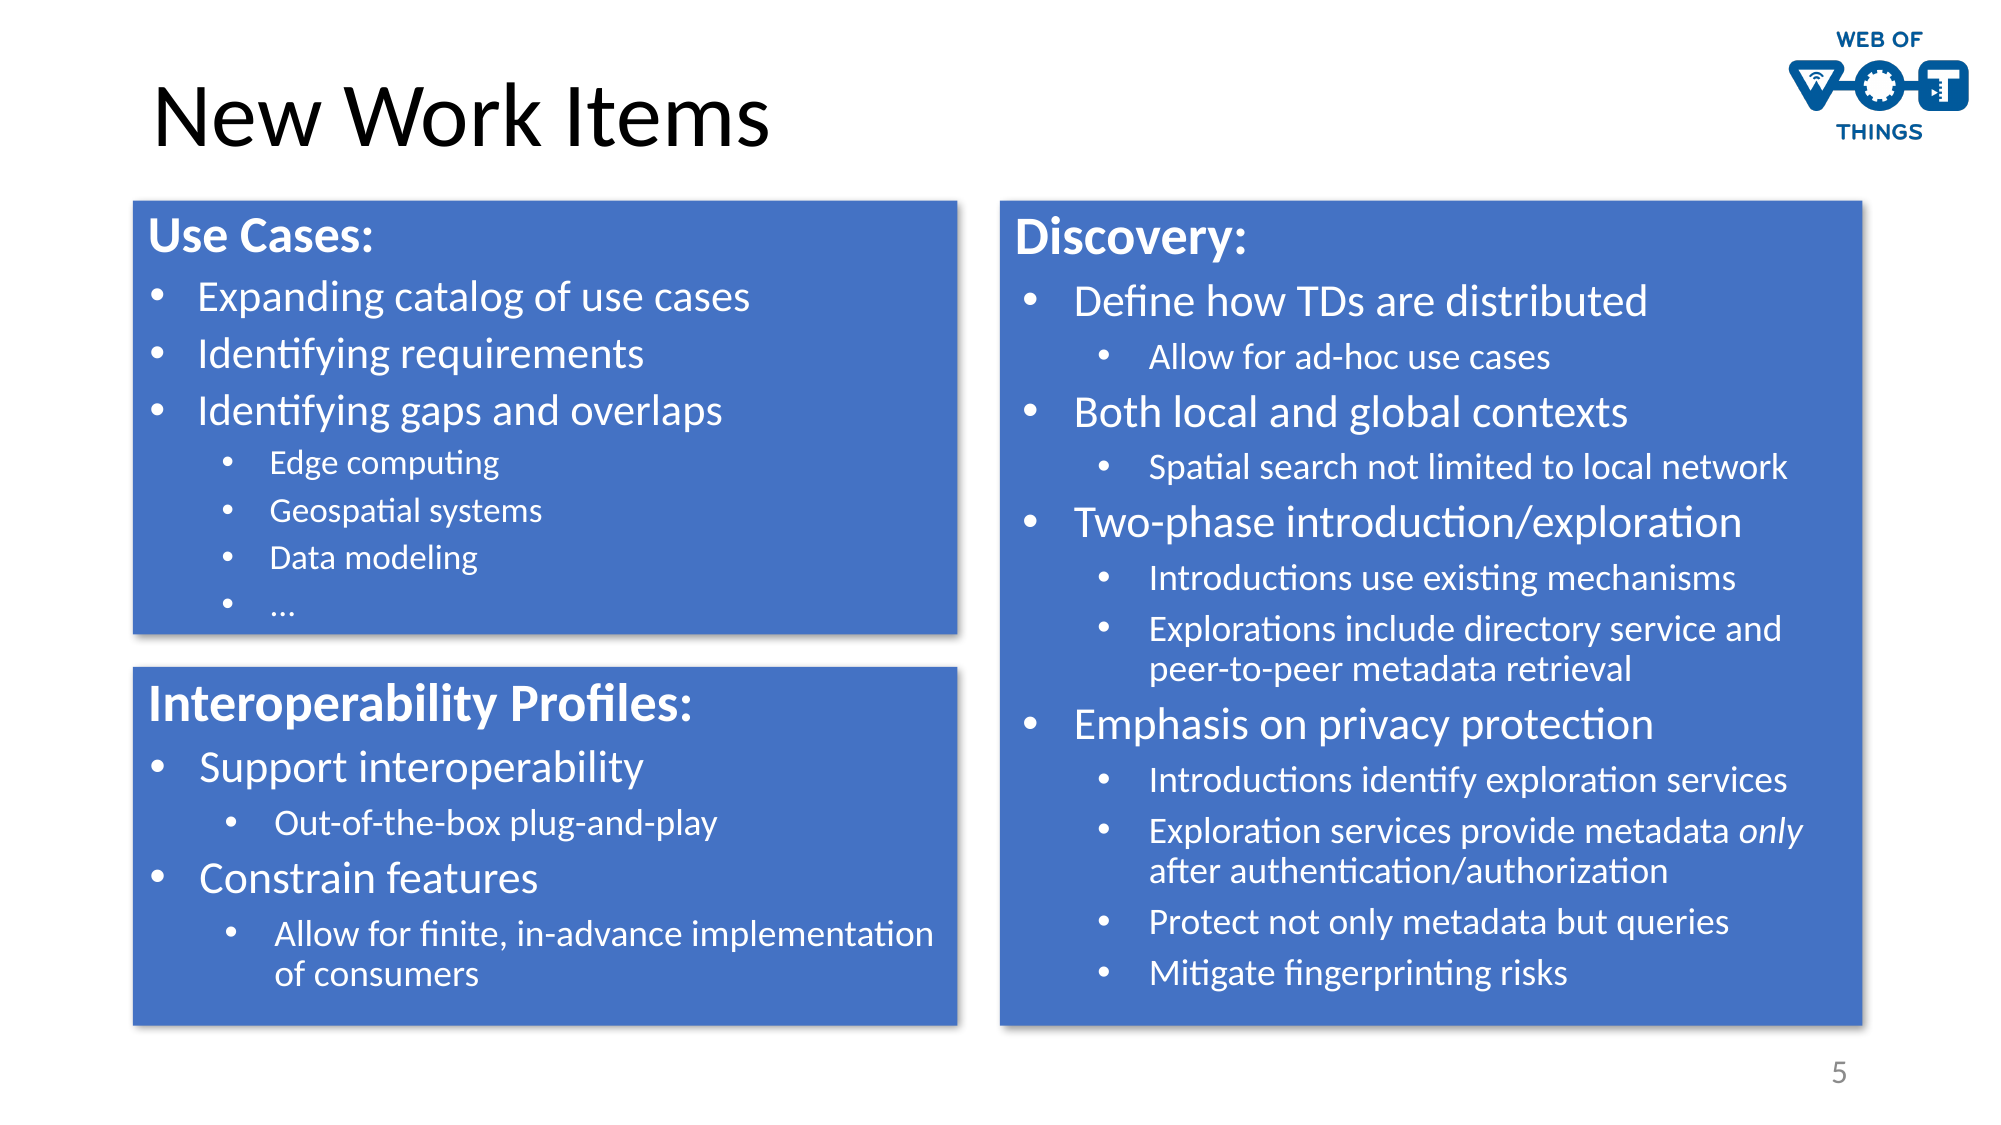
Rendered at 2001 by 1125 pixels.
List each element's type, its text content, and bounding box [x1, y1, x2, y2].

slide_number 5 [1412, 1042, 1863, 1103]
text_box Use Cases: Expanding catalog of use cases Identifying requirements Identifying gaps and overlaps Edge computing Geospatial systems Data modeling ... [132, 200, 958, 635]
list Interoperability Profiles: Support interoperability Out-of-the-box plug-and-play Constrain features Allow for finite, in-advance implementation of consumers [132, 666, 958, 1027]
picture [1768, 19, 1989, 152]
title New Work Items [137, 59, 1863, 186]
text_box Discovery: Define how TDs are distributed Allow for ad-hoc use cases Both local and global contexts Spatial search not limited to local network Two-phase introduction/exploration Introductions use existing mechanisms Explorations include directory service and peer-to-peer metadata retrieval Emphasis on privacy protection Introductions identify exploration services Exploration services provide metadata only after authentication/authorization Protect not only metadata but queries Mitigate fingerprinting risks [999, 200, 1863, 1027]
